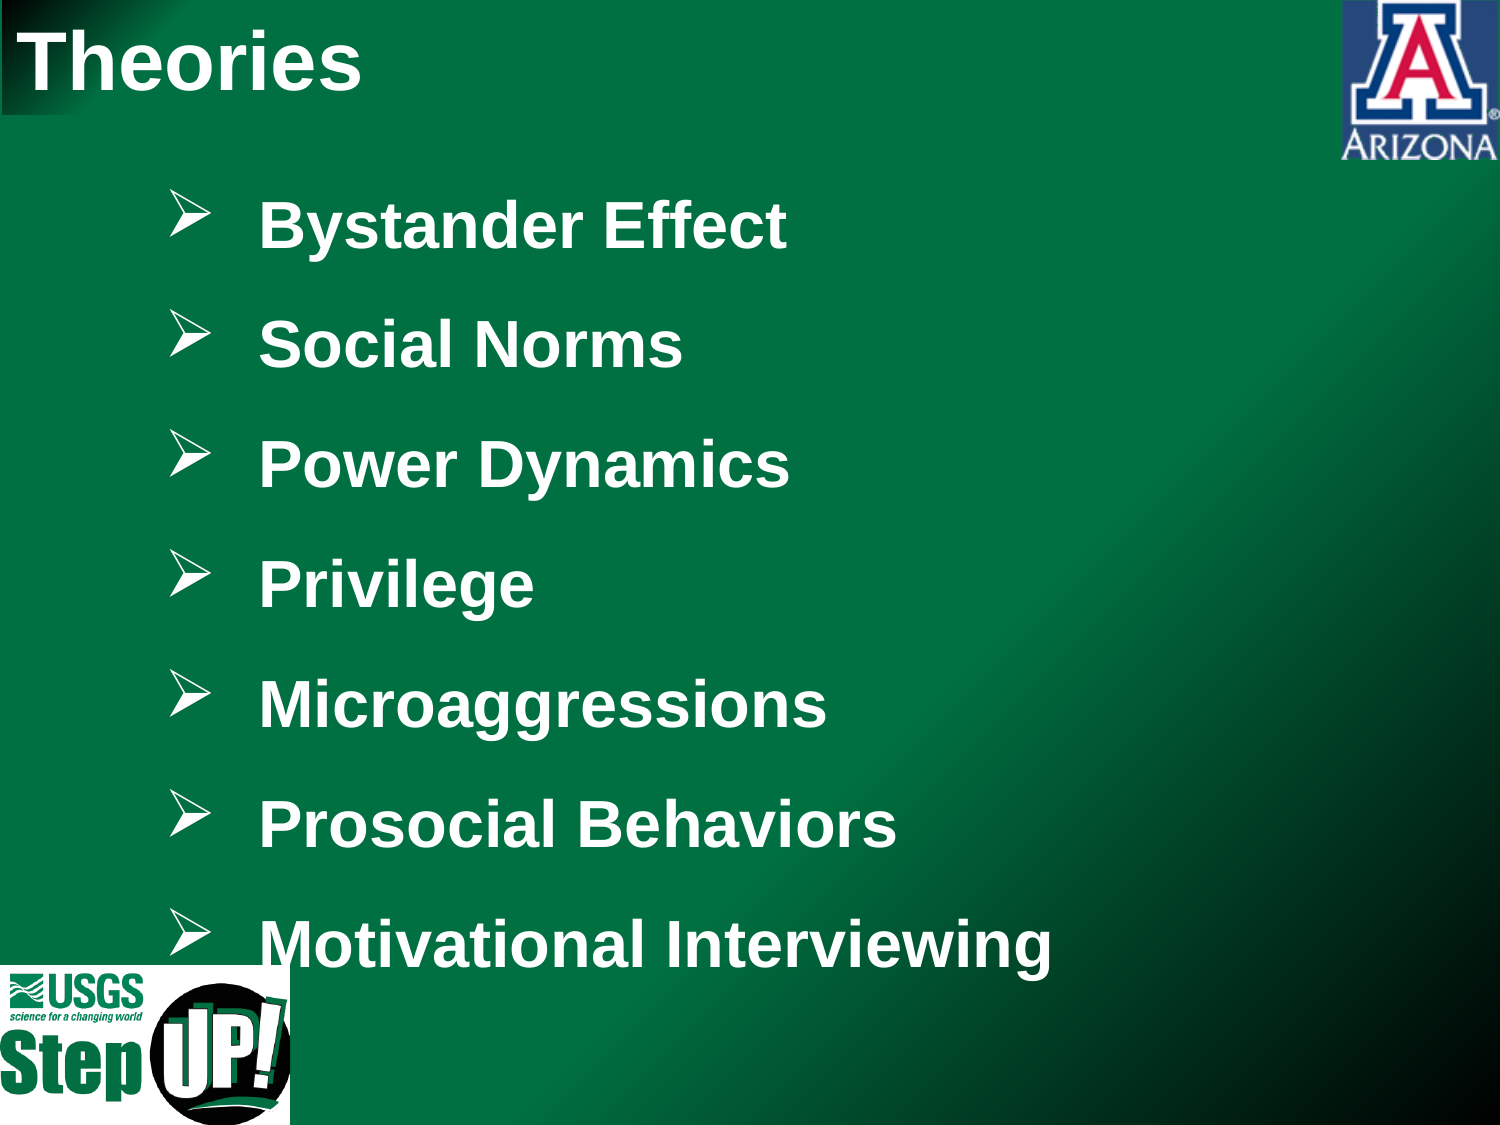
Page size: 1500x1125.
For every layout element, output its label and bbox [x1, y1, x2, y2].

text_box [0, 0, 1500, 1125]
